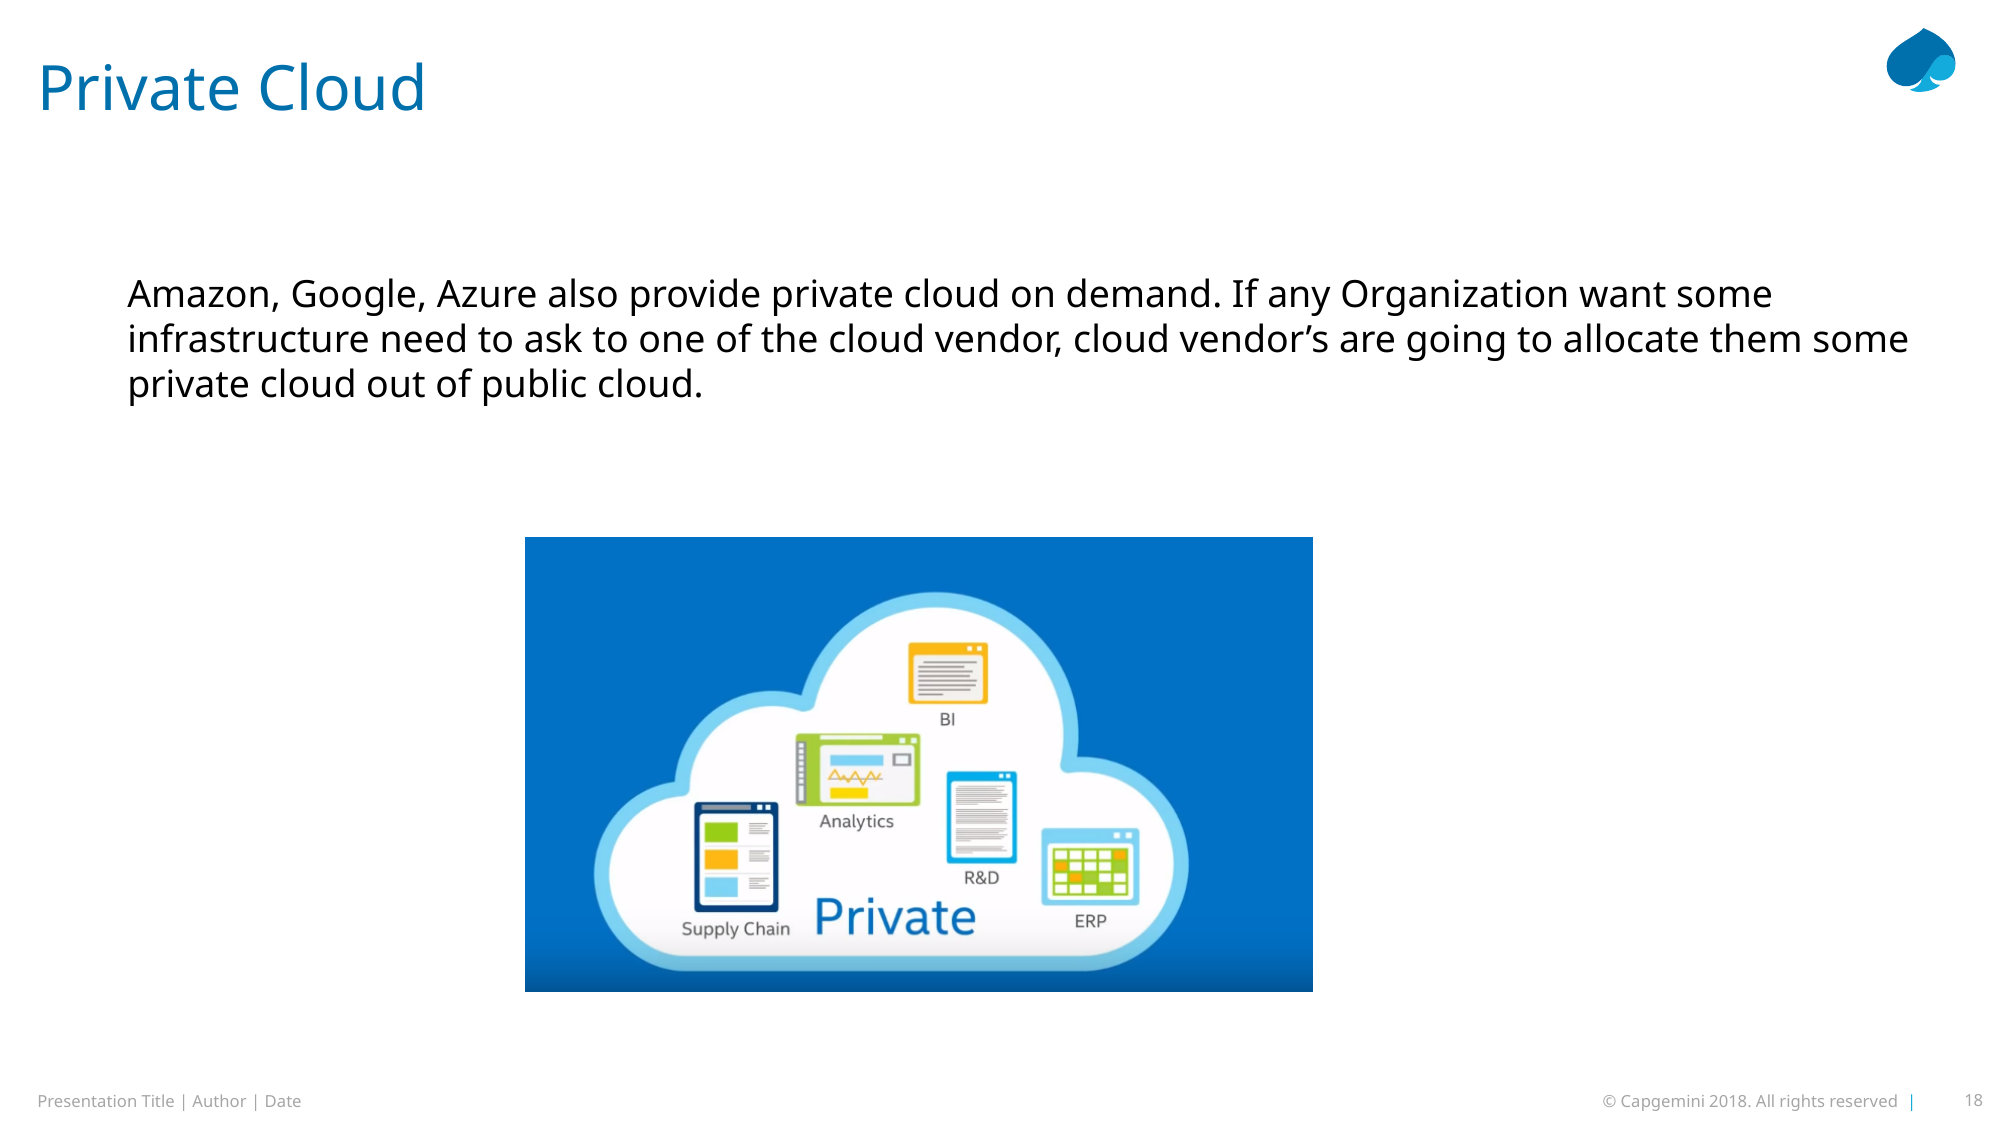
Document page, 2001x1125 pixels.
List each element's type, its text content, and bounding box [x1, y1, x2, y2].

picture [524, 537, 1313, 992]
title Private Cloud [37, 0, 1863, 182]
text_box Amazon, Google, Azure also provide private cloud on demand. If any Organization want some infrastructure need to ask to one of the cloud vendor, cloud vendor’s are going to allocate them some private cloud out of public cloud. [112, 262, 1938, 413]
